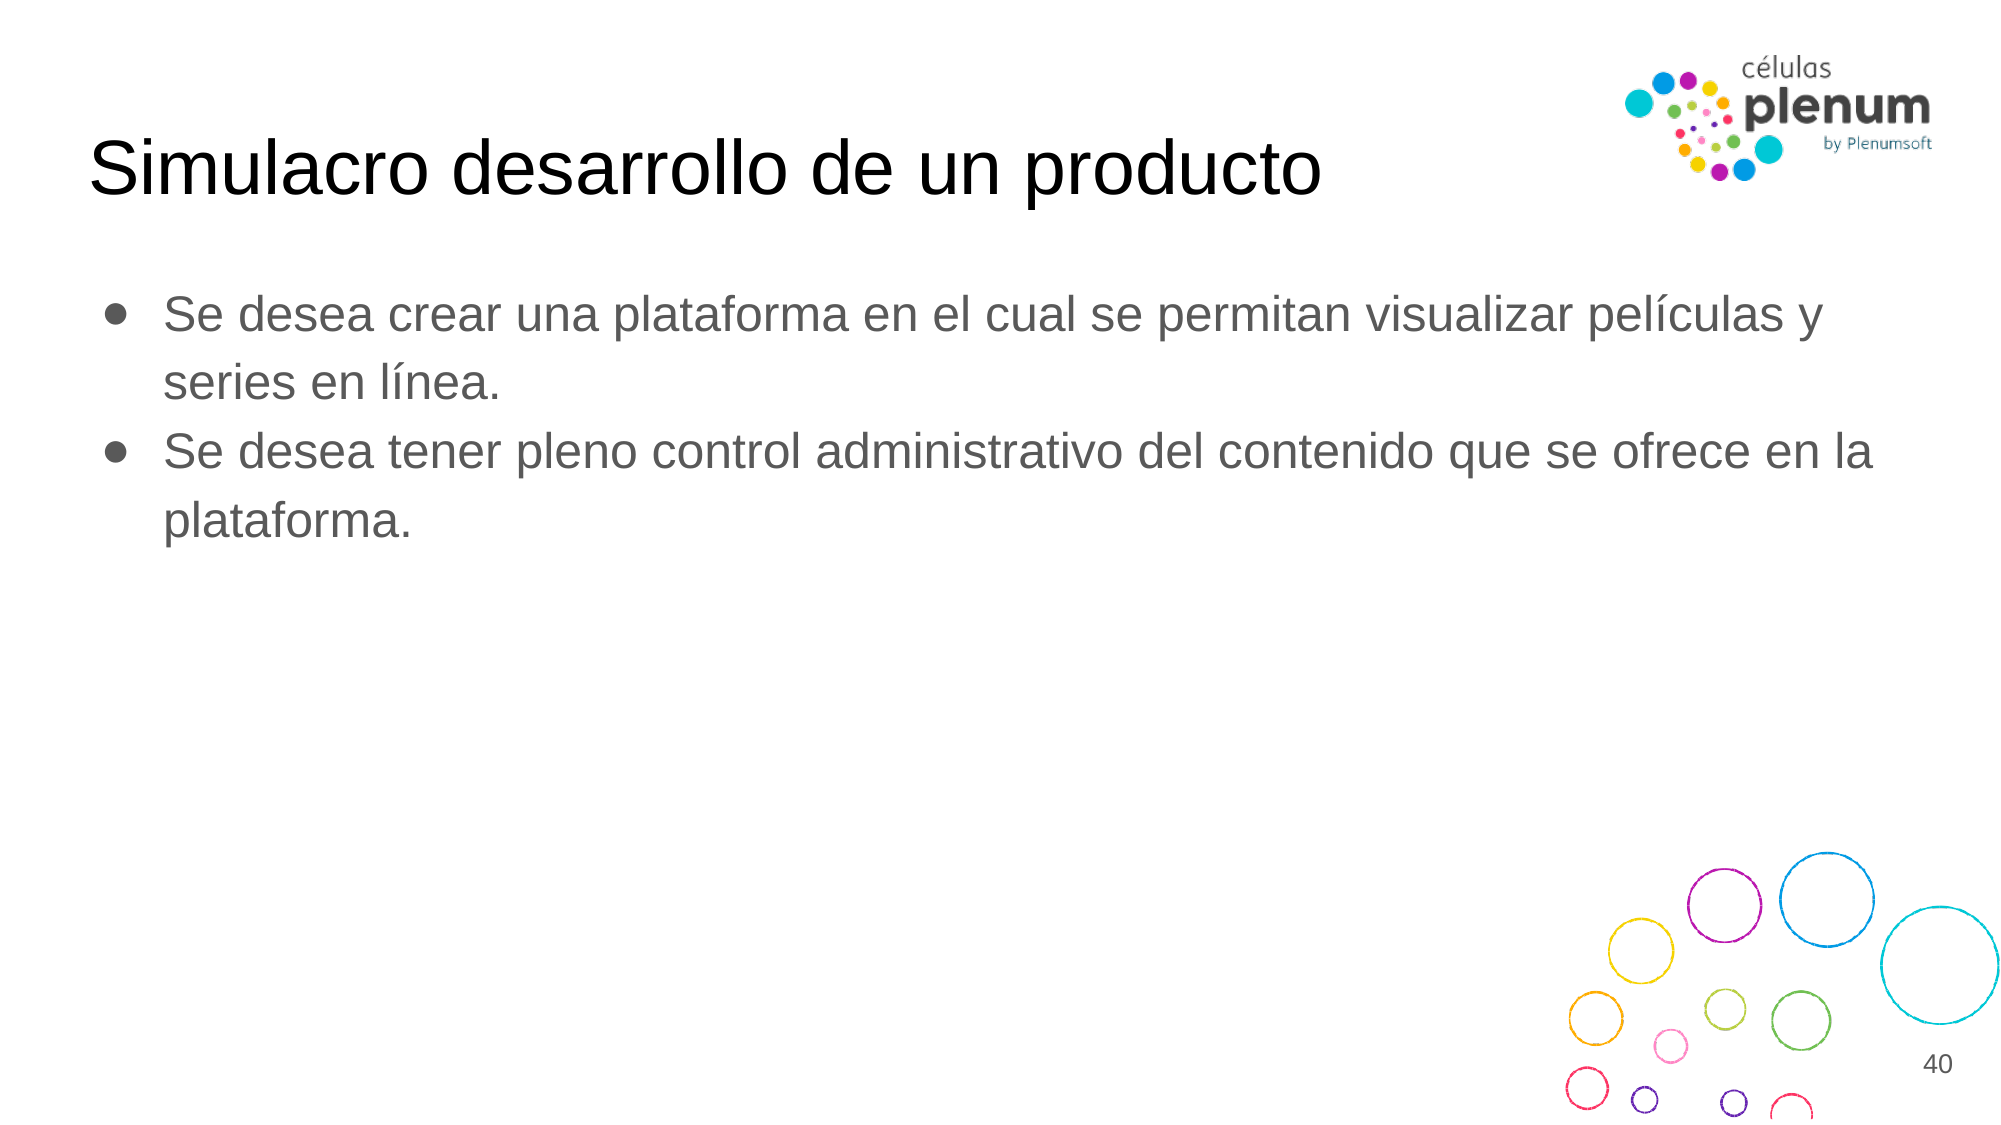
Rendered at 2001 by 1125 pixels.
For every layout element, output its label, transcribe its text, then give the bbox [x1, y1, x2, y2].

picture [1508, 847, 2000, 1125]
picture [1625, 54, 1933, 181]
title Simulacro desarrollo de un producto [68, 97, 1932, 223]
list Se desea crear una plataforma en el cual se permitan visualizar películas y series en línea. Se desea tener pleno control administrativo del contenido que se ofrece en la plataforma. [68, 252, 1932, 1000]
